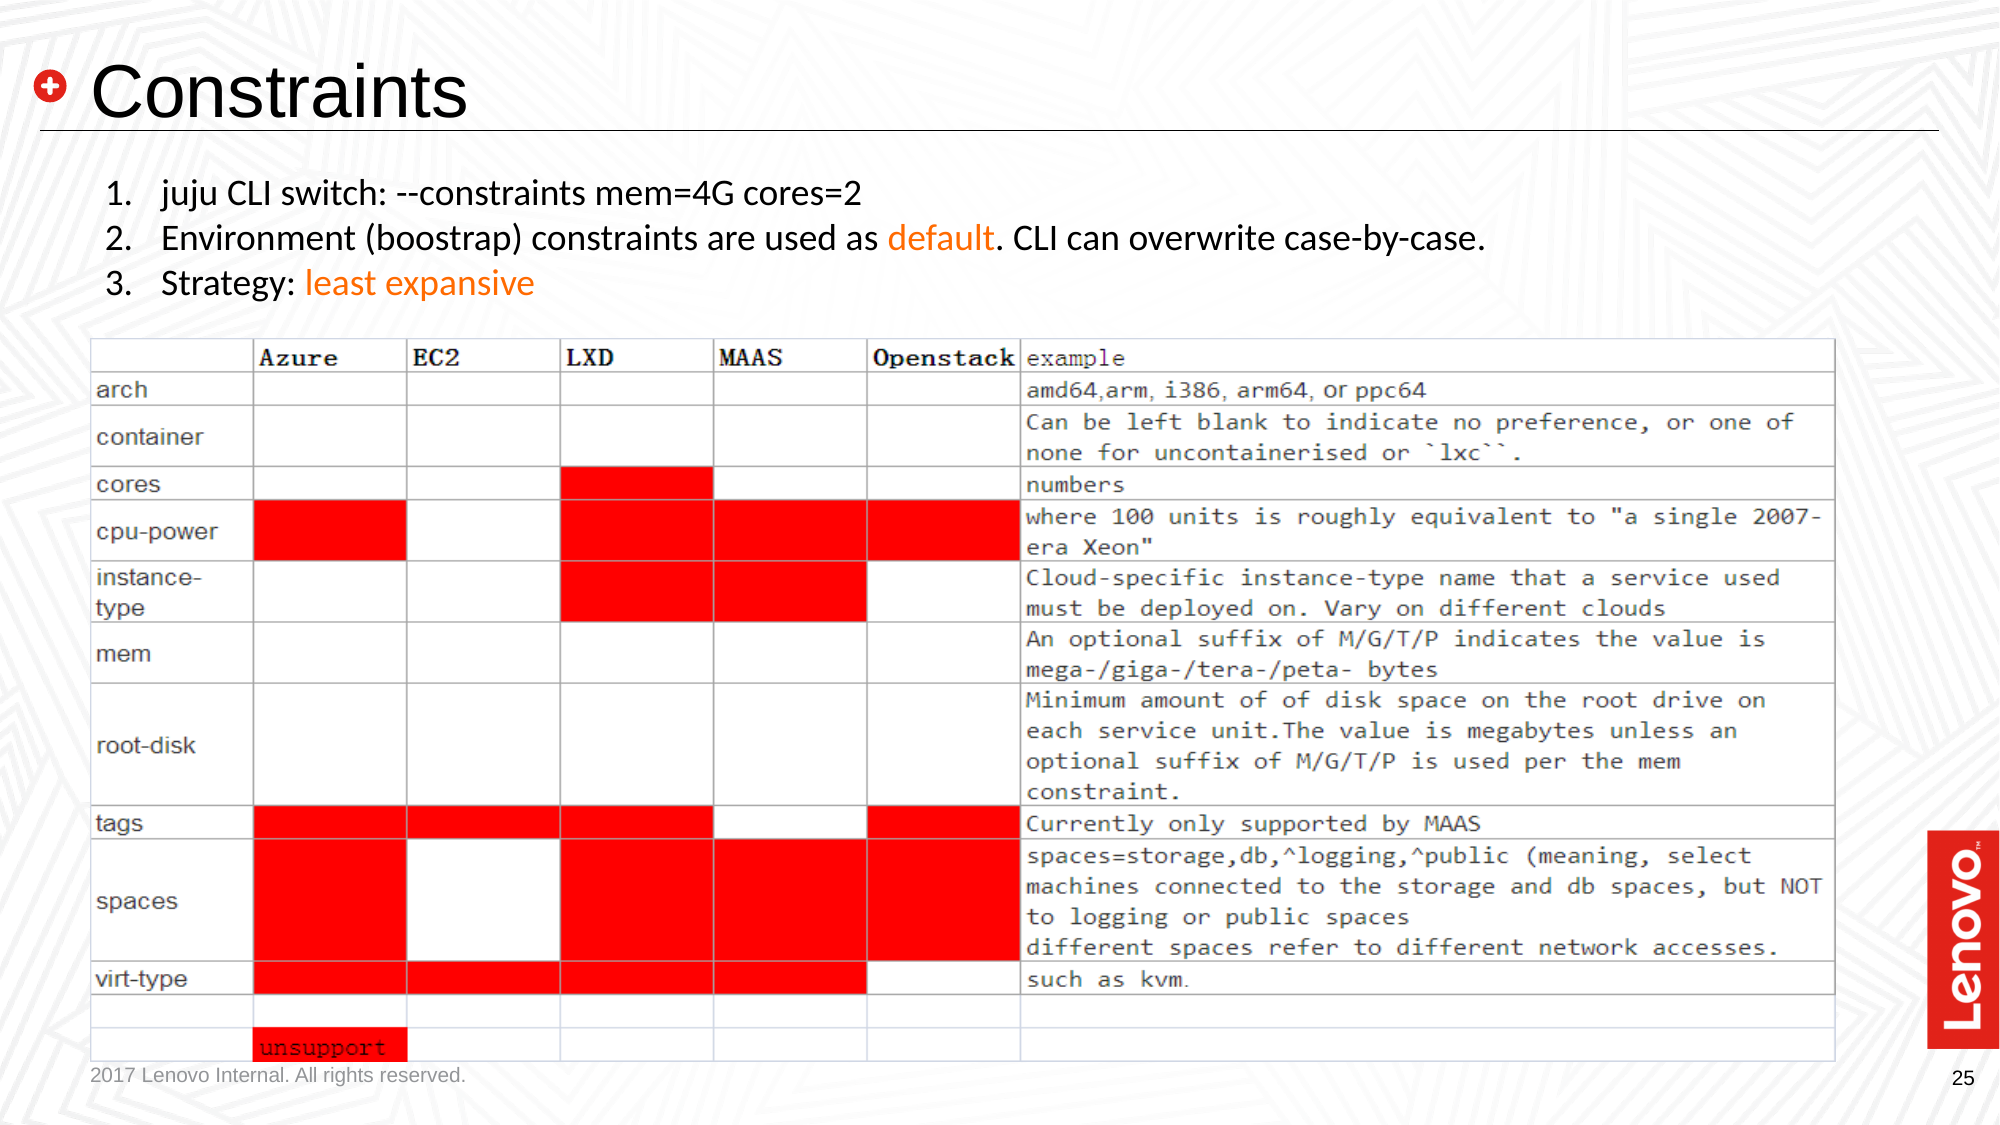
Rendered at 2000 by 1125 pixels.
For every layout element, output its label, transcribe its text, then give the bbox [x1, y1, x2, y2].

picture [0, 0, 2000, 1125]
footer 2017 Lenovo Internal. All rights reserved. [90, 1072, 486, 1088]
title Constraints [90, 45, 1907, 129]
text_box juju CLI switch: --constraints mem=4G cores=2 Environment (boostrap) constraints are used as default. CLI can overwrite case-by-case. Strategy: least expansive [88, 171, 1909, 300]
